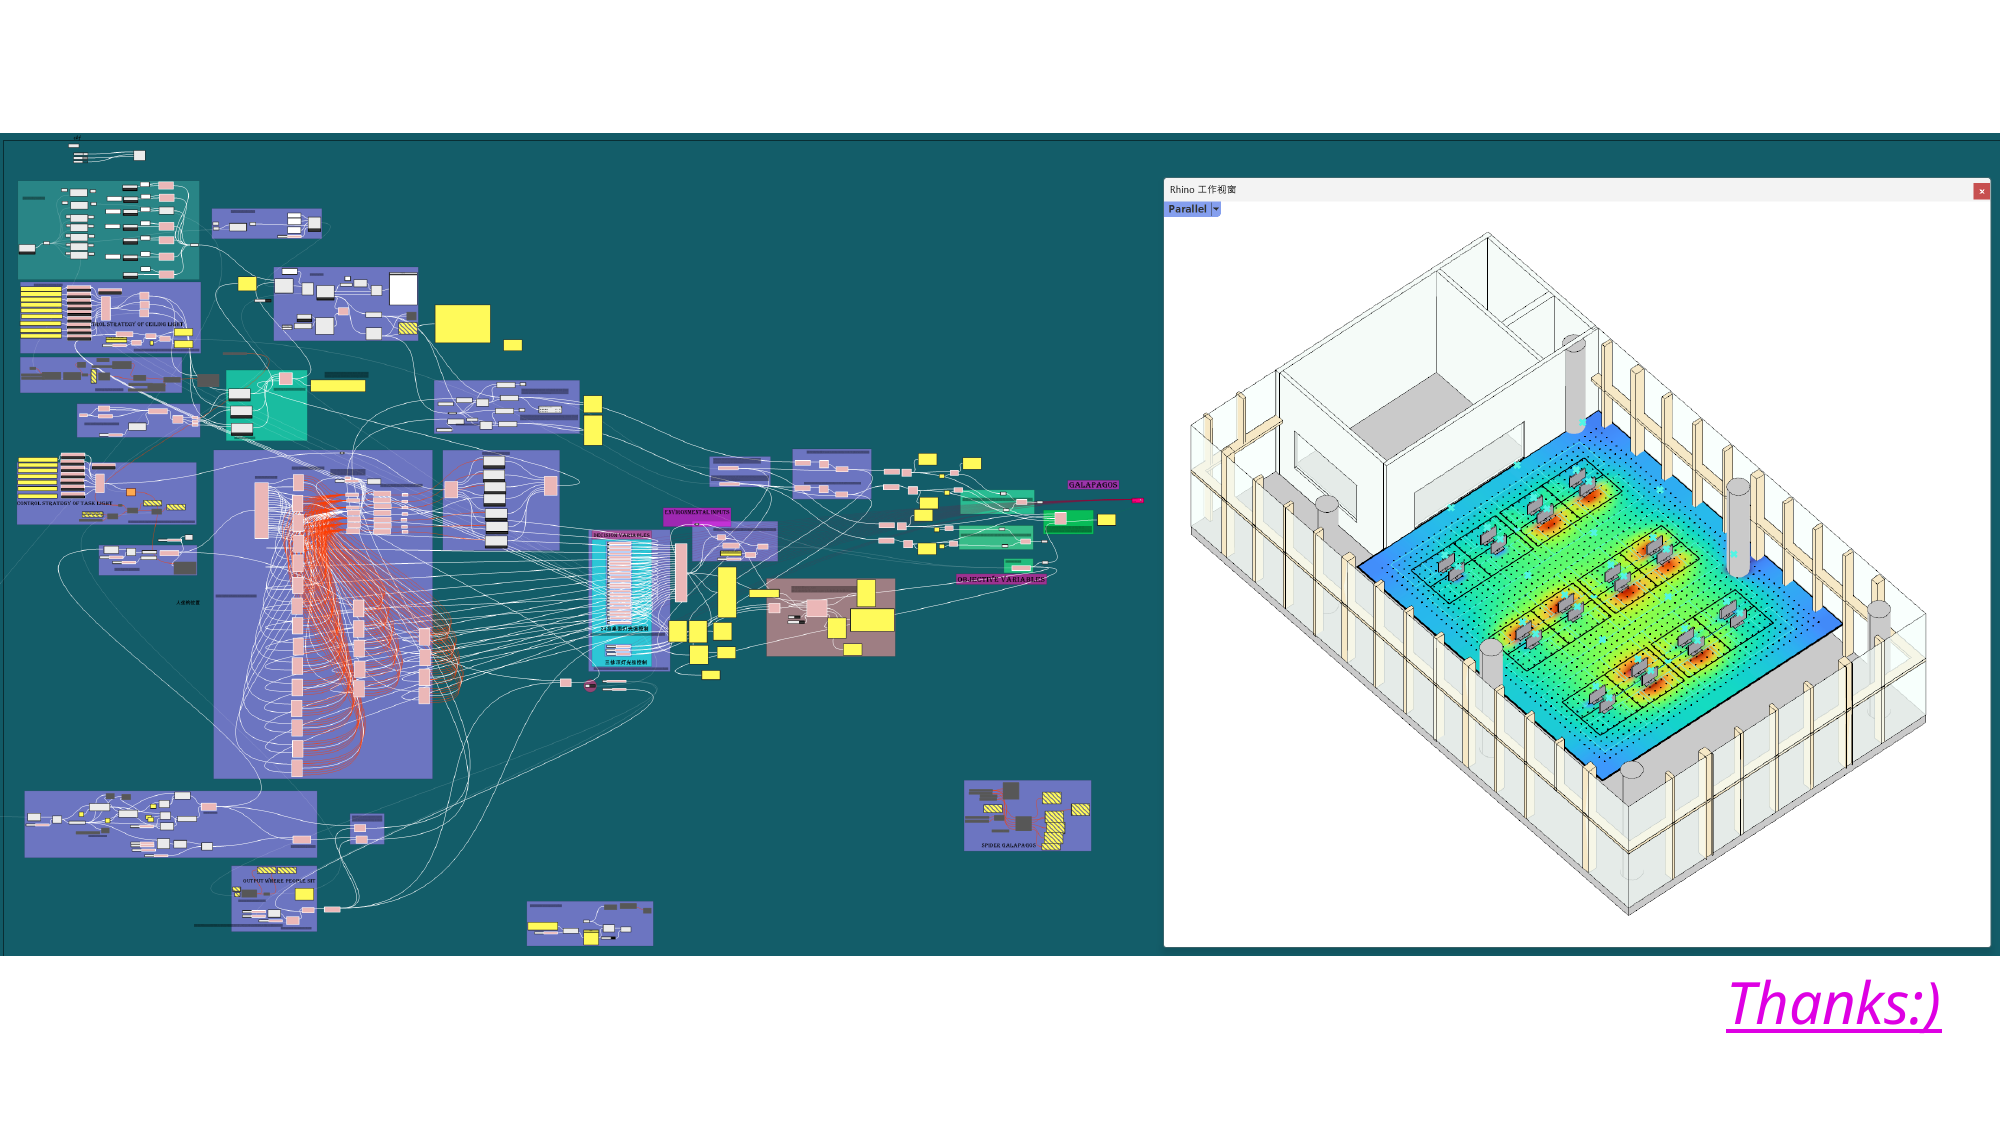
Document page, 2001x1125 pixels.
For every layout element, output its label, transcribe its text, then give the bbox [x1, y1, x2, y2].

picture [0, 132, 2000, 957]
text_box Thanks:) [231, 957, 1957, 1044]
